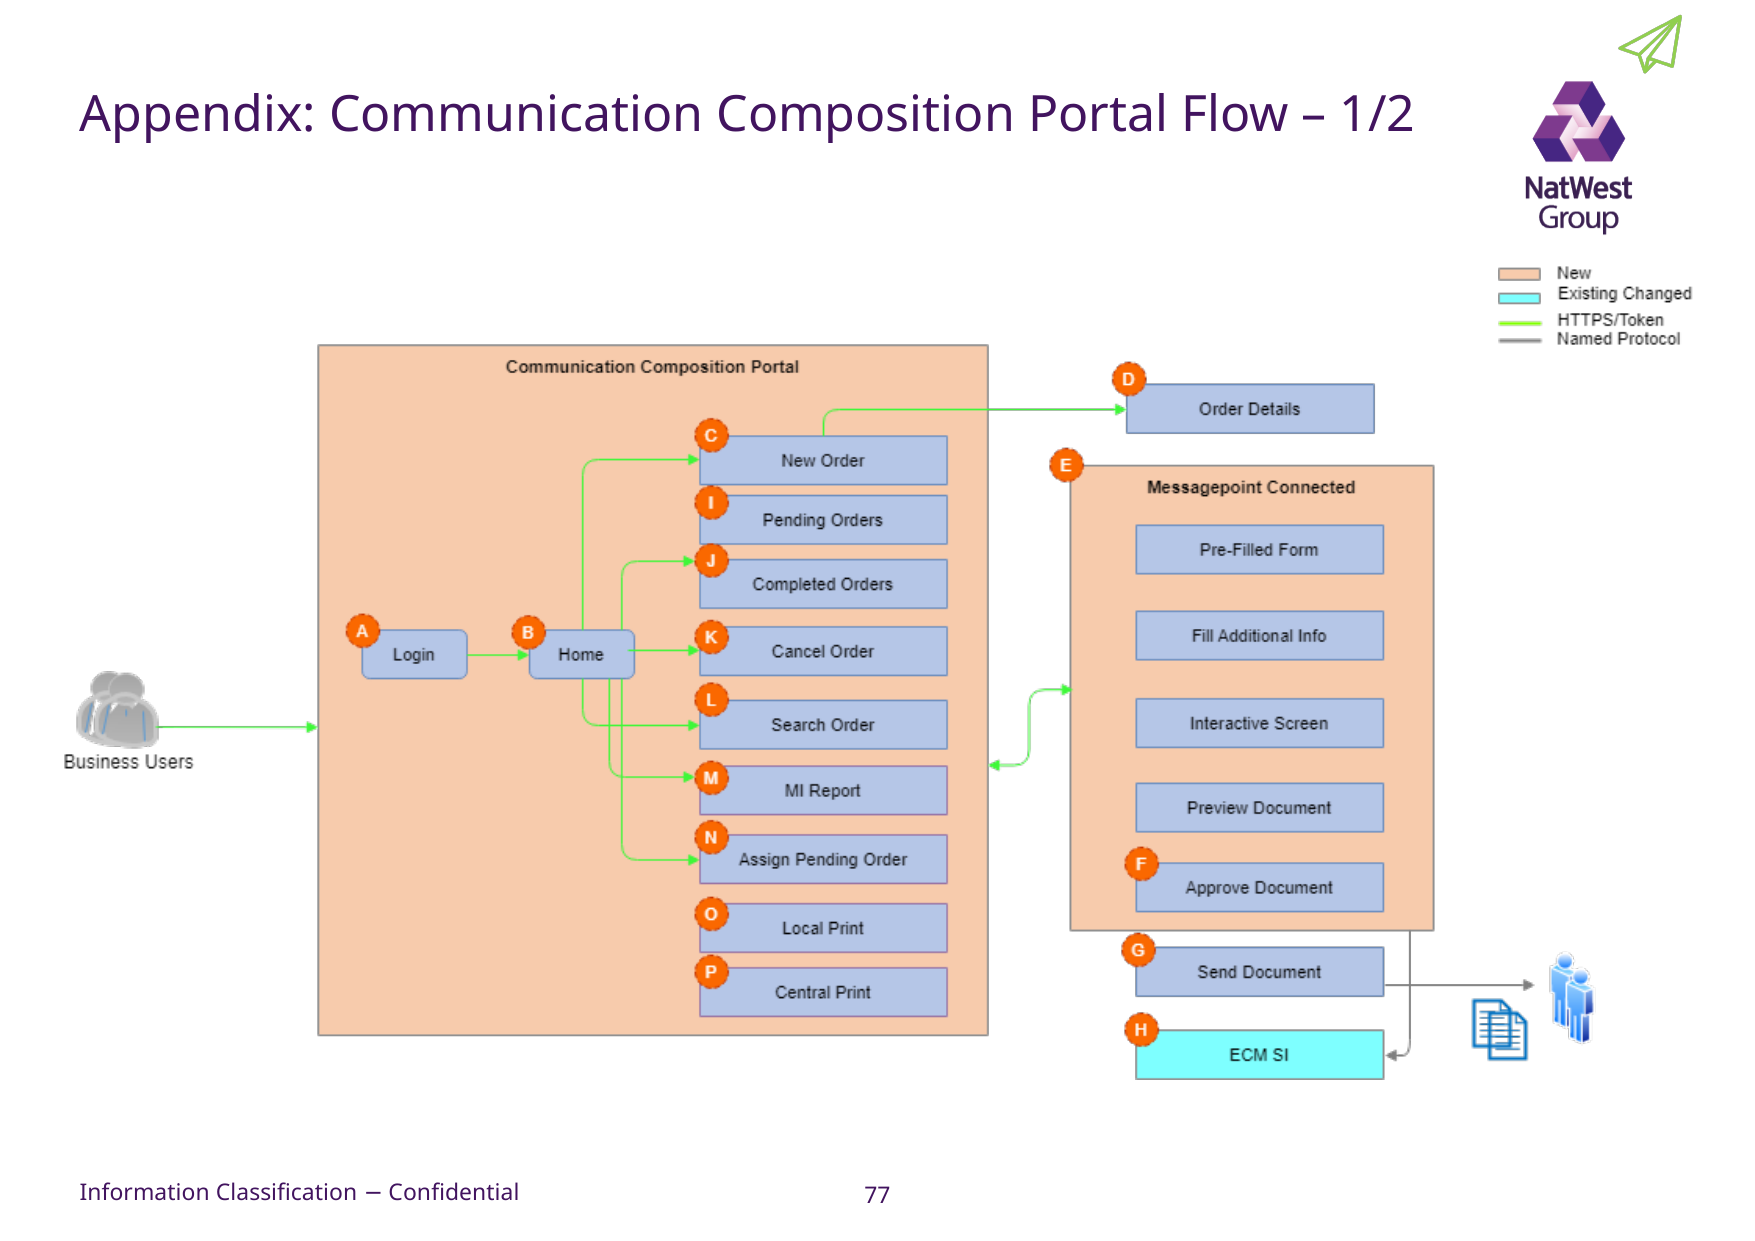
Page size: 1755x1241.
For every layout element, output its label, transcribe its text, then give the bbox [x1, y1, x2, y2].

picture [0, 0, 1755, 1241]
title Appendix: Communication Composition Portal Flow – 1/2 [79, 81, 1486, 170]
slide_number 77 [829, 1173, 926, 1219]
